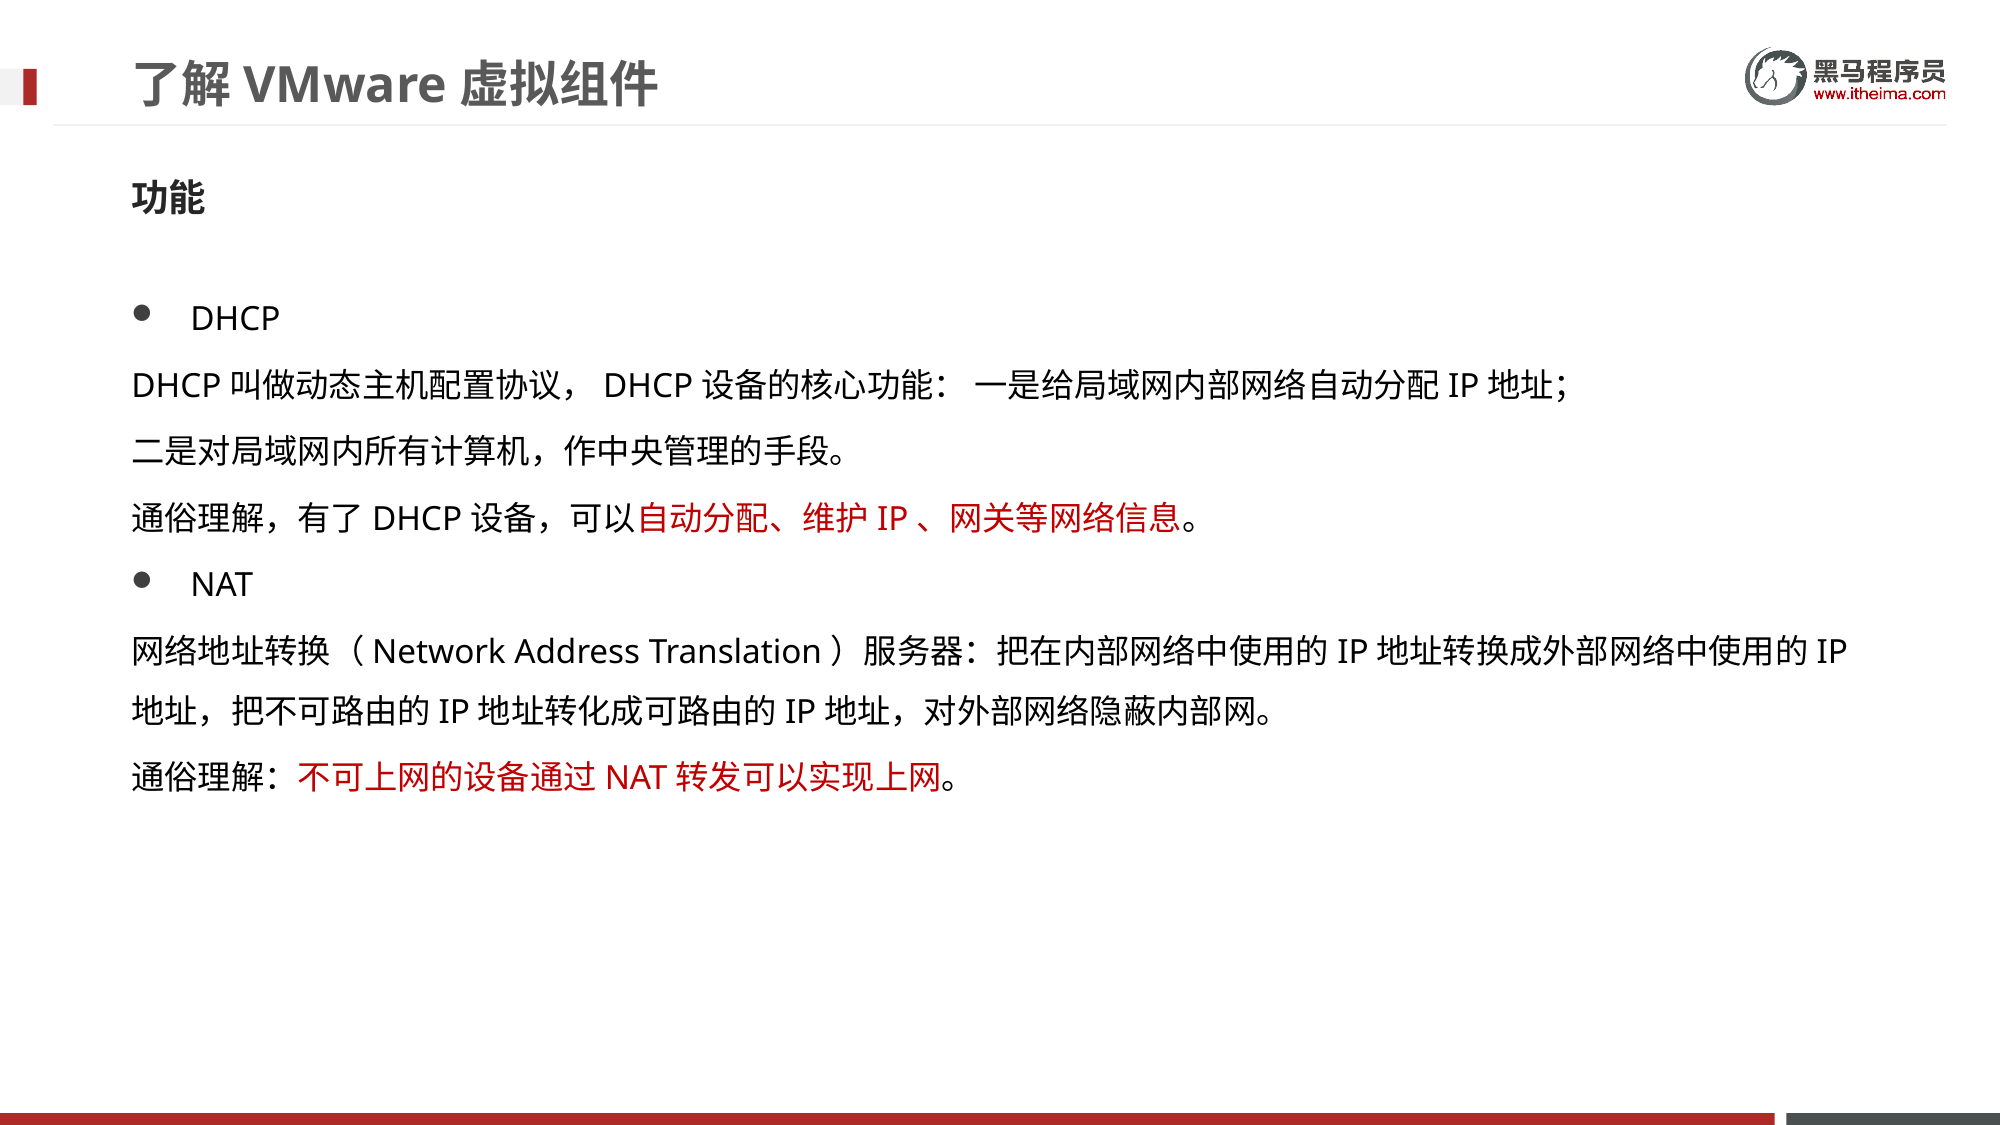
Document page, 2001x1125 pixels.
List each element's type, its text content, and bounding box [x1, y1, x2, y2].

picture [1744, 46, 1946, 106]
list 功能 [116, 154, 1880, 239]
title 了解VMware虚拟组件 [116, 40, 1556, 125]
list DHCP DHCP叫做动态主机配置协议，DHCP设备的核心功能： 一是给局域网内部网络自动分配IP地址； 二是对局域网内所有计算机，作中央管理的手段。 通俗理解，有了DHCP设备，可以自动分配、维护IP、网关等网络信息。 NAT 网络地址转换（Network Address Translation）服务器：把在内部网络中使用的IP地址转换成外部网络中使用的IP地址，把不可路由的IP地址转化成可路由的IP地址，对外部网络隐蔽内部网。 通俗理解：不可上网的设备通过NAT转发可以实现上网。 [116, 270, 1880, 963]
